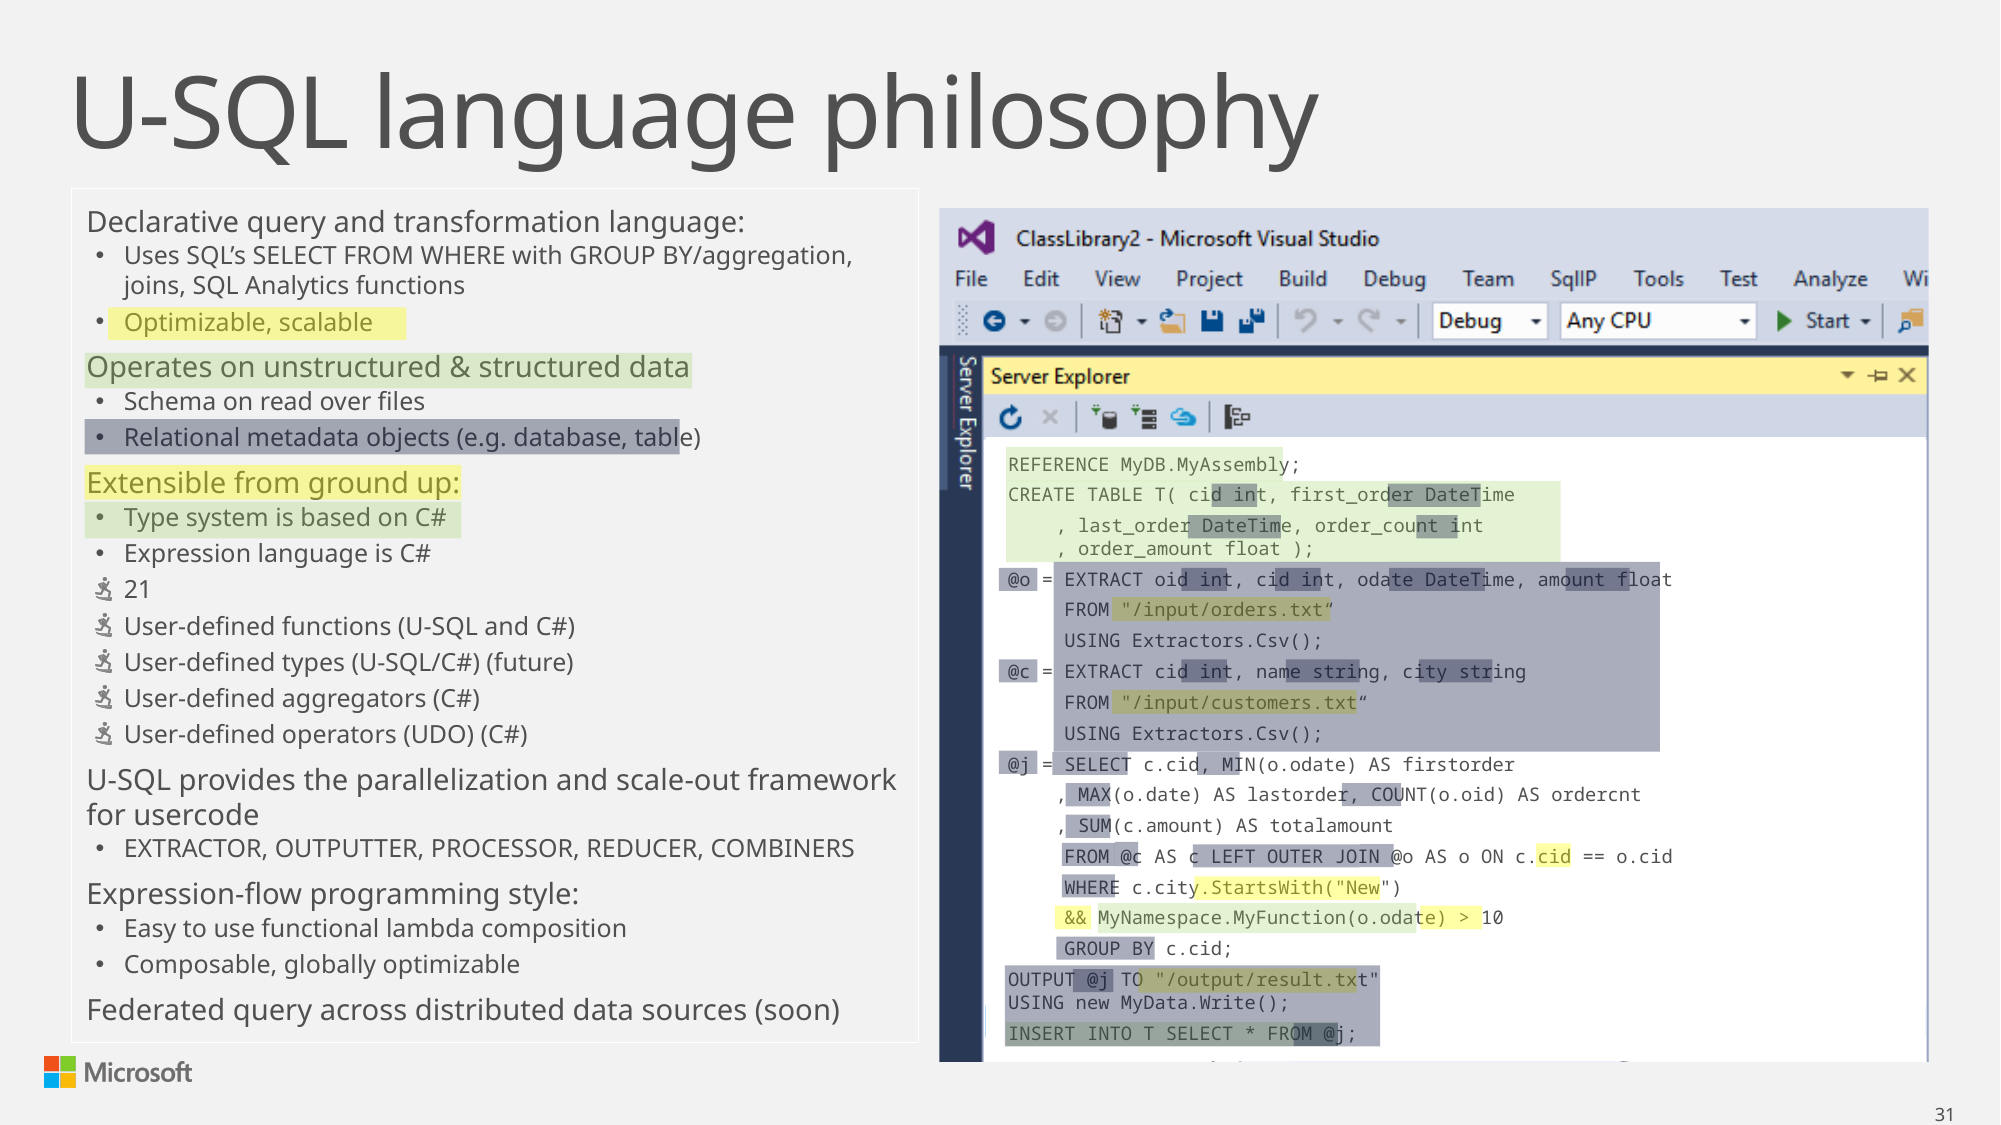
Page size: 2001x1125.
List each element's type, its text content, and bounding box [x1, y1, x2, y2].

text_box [998, 567, 1394, 1047]
list Declarative query and transformation language: Uses SQL’s SELECT FROM WHERE with GROUP BY/aggregation, joins, SQL Analytics functions Optimizable, scalable Operates on unstructured & structured data Schema on read over files Relational metadata objects (e.g. database, table) Extensible from ground up: Type system is based on C# Expression language is C# 21 User-defined functions (U-SQL and C#) User-defined types (U-SQL/C#) (future) User-defined aggregators (C#) User-defined operators (UDO) (C#) U-SQL provides the parallelization and scale-out framework for usercode EXTRACTOR, OUTPUTTER, PROCESSOR, REDUCER, COMBINERS Expression-flow programming style: Easy to use functional lambda composition Composable, globally optimizable Federated query across distributed data sources (soon) [71, 188, 919, 1043]
picture [95, 685, 112, 709]
title U-SQL language philosophy [44, 47, 1956, 200]
picture [95, 722, 112, 745]
picture [44, 1056, 192, 1088]
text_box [939, 208, 1929, 1062]
text_box [84, 501, 462, 539]
picture [95, 577, 112, 601]
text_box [1394, 751, 1402, 960]
text_box [107, 306, 407, 341]
picture [95, 649, 112, 673]
text_box [84, 464, 462, 500]
picture [95, 613, 112, 637]
text_box [84, 418, 680, 455]
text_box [1181, 483, 1630, 683]
text_box [84, 352, 693, 389]
slide_number 31 [1864, 1104, 1956, 1125]
